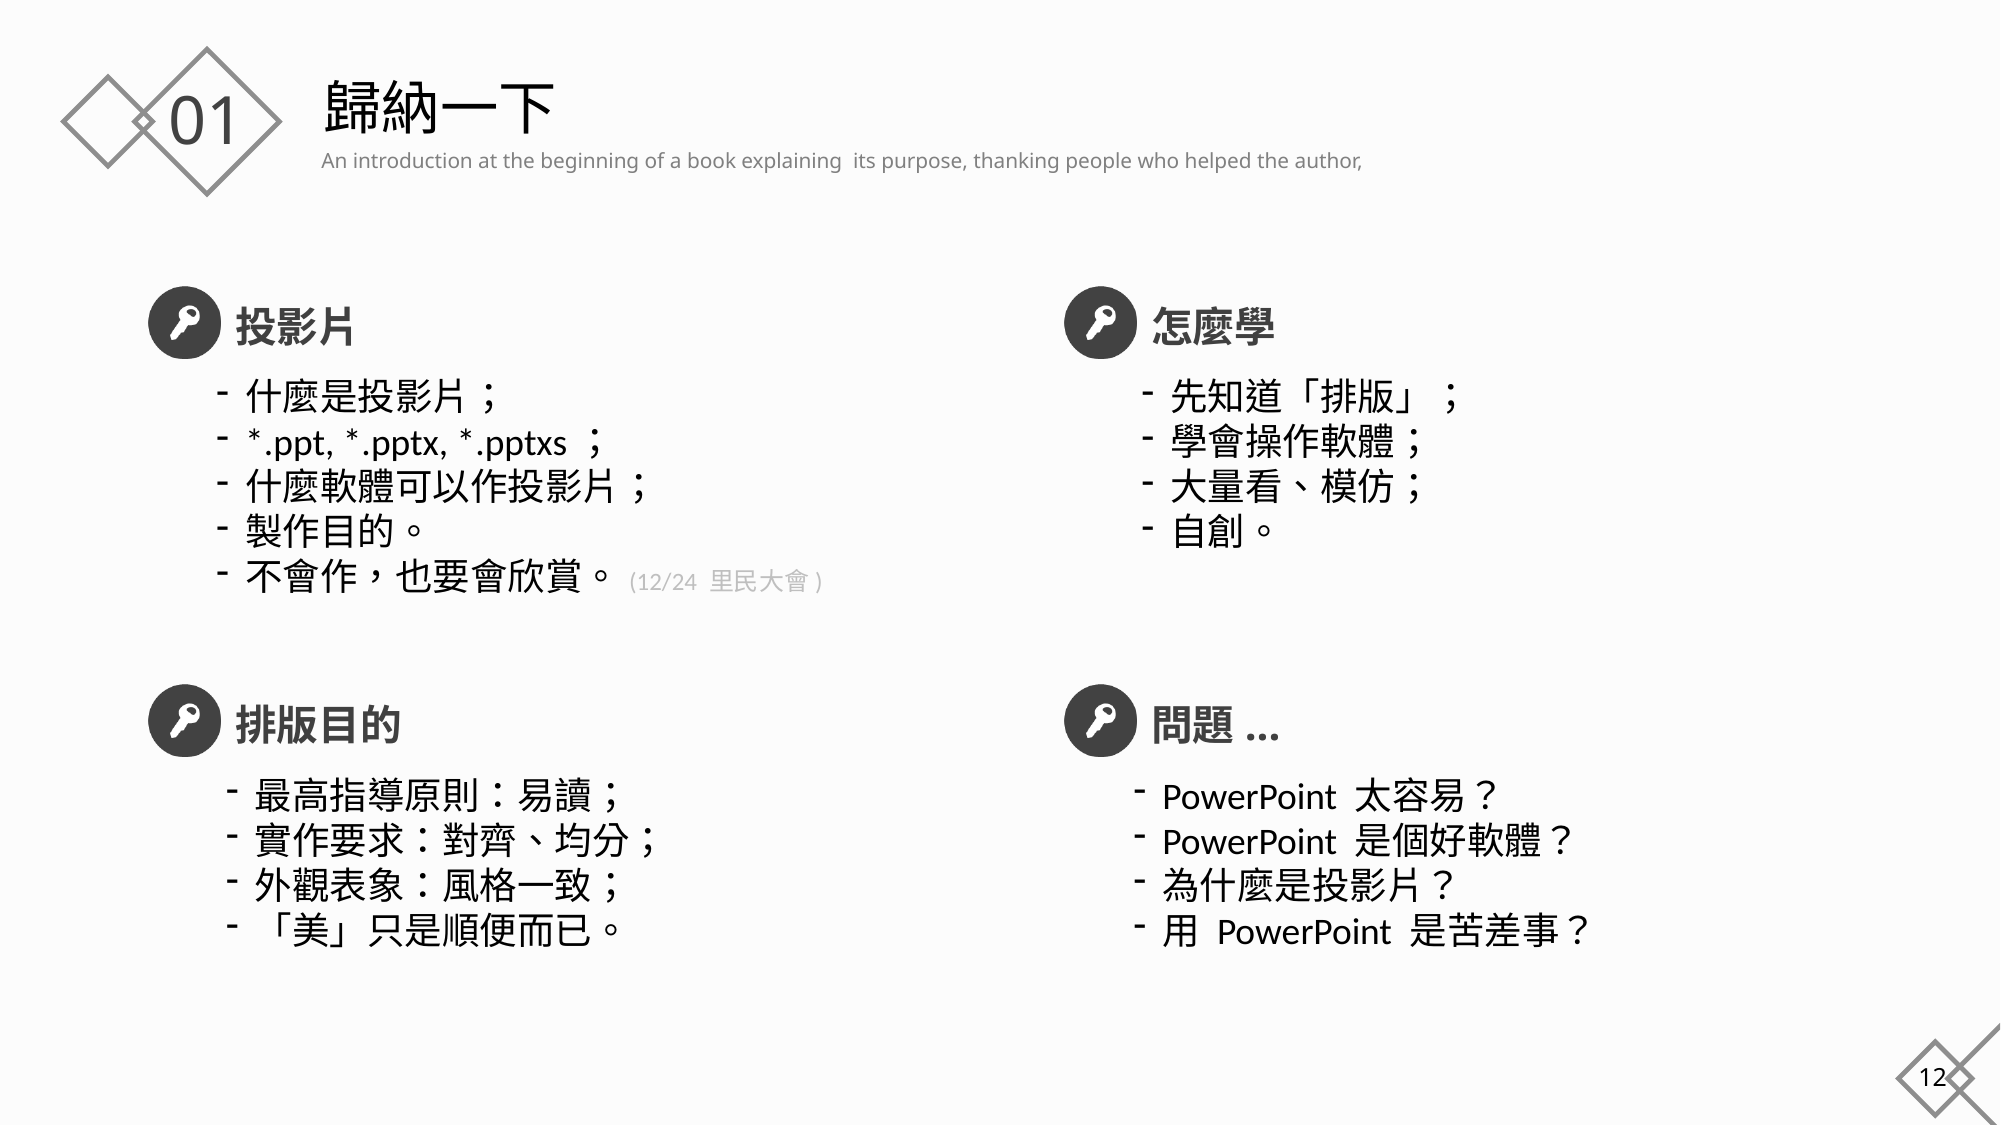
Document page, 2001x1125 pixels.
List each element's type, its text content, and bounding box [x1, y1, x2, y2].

text_box 先知道「排版」； 學會操作軟體； 大量看、模仿； 自創。 [1126, 366, 1486, 561]
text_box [1064, 286, 1533, 359]
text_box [148, 286, 571, 359]
title 歸納一下 [309, 64, 1939, 150]
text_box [148, 684, 571, 757]
slide_number 12 [1900, 1048, 1966, 1109]
text_box PowerPoint 太容易？ PowerPoint 是個好軟體？ 為什麼是投影片？ 用 PowerPoint 是苦差事？ [1118, 764, 1612, 959]
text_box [1064, 684, 1487, 757]
text_box 什麼是投影片； *.ppt, *.pptx, *.pptxs； 什麼軟體可以作投影片； 製作目的。 不會作，也要會欣賞。(12/24 里民大會) [201, 366, 844, 606]
text_box 最高指導原則：易讀； 實作要求：對齊、均分； 外觀表象：風格一致； 「美」只是順便而已。 [211, 764, 683, 959]
